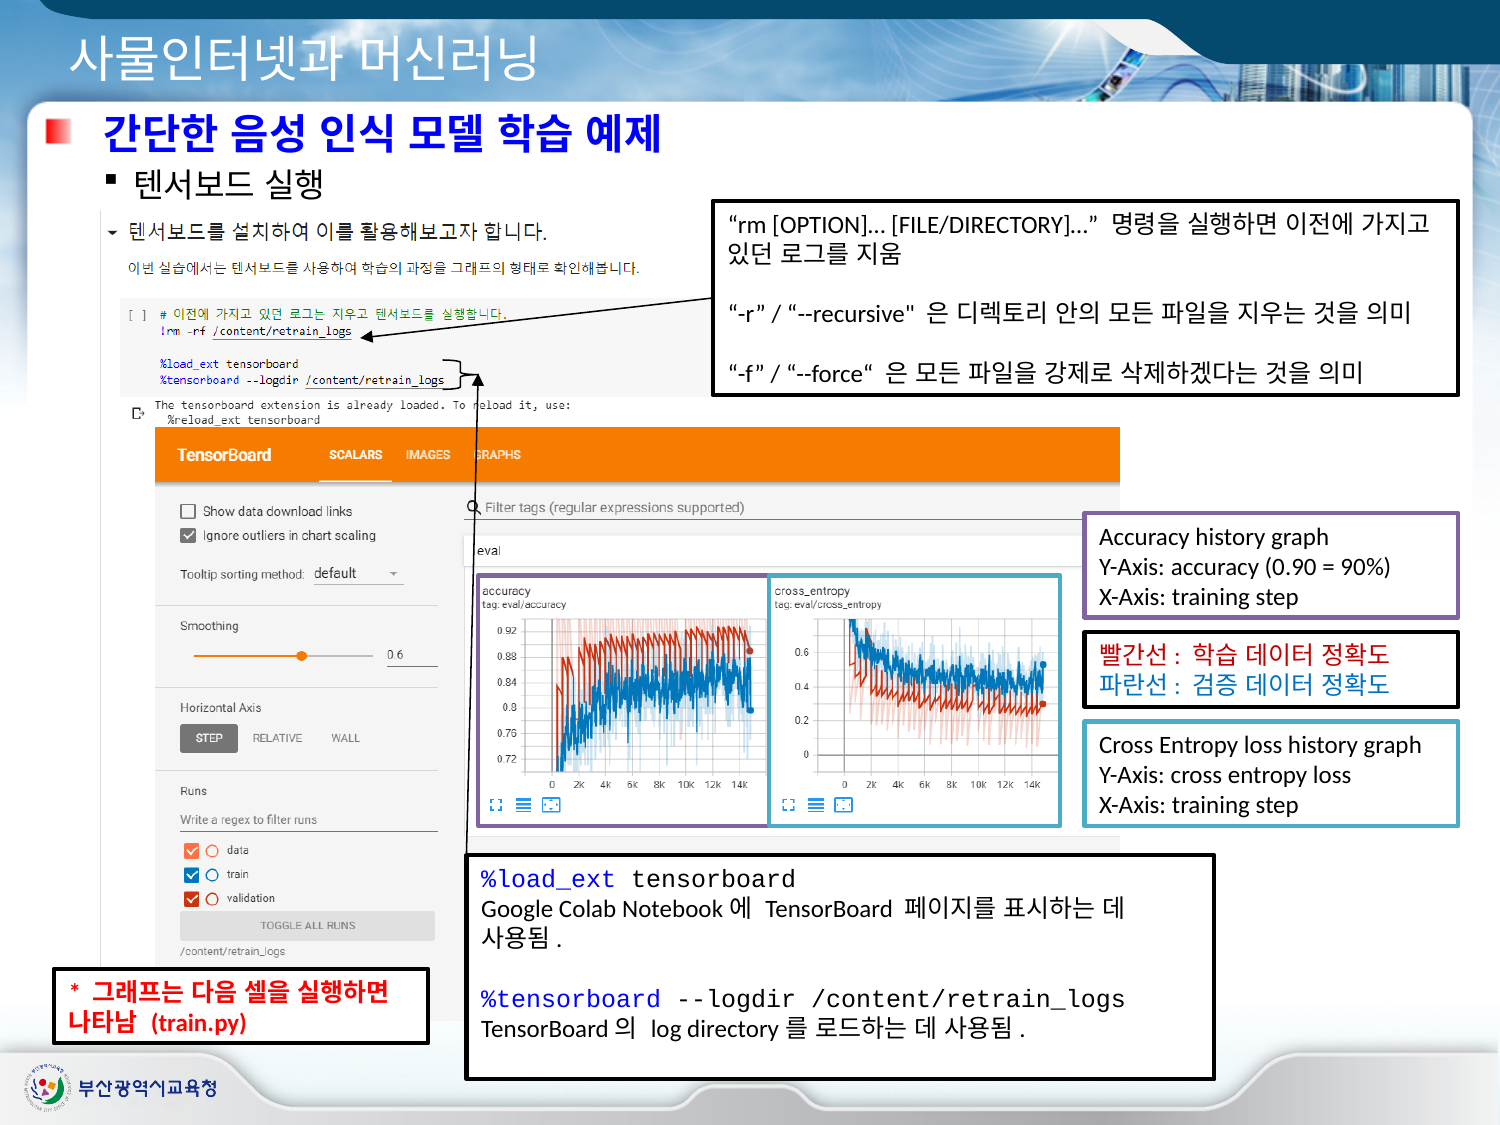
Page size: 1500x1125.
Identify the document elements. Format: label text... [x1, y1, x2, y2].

picture [0, 0, 1500, 1125]
text_box 빨간선: 학습 데이터 정확도 파란선: 검증 데이터 정확도 [1125, 630, 1460, 709]
list 간단한 음성 인식 모델 학습 예제 텐서보드 실행 [29, 99, 1424, 980]
text_box Accuracy history graph Y-Axis: accuracy (0.90 = 90%) X-Axis: training step [1125, 511, 1460, 620]
title 사물인터넷과 머신러닝 [53, 24, 1081, 90]
text_box * 그래프는 다음 셀을 실행하면 나타남 (train.py) [52, 967, 430, 1045]
text_box %load_ext tensorboard Google Colab Notebook에 TensorBoard 페이지를 표시하는 데 사용됨. %tensorboard --logdir /content/retrain_logs TensorBoard의 log directory를 로드하는 데 사용됨. [464, 853, 1216, 1081]
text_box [466, 373, 479, 854]
text_box Cross Entropy loss history graph Y-Axis: cross entropy loss X-Axis: training step [1125, 719, 1460, 828]
text_box “rm [OPTION]… [FILE/DIRECTORY]…” 명령을 실행하면 이전에 가지고 있던 로그를 지움 “-r” / “--recursive" 은 디렉토리 안의 모든 파일을 지우는 것을 의미 “-f” / “--force“ 은 모든 파일을 강제로 삭제하겠다는 것을 의미 [711, 199, 1460, 397]
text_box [359, 299, 713, 339]
